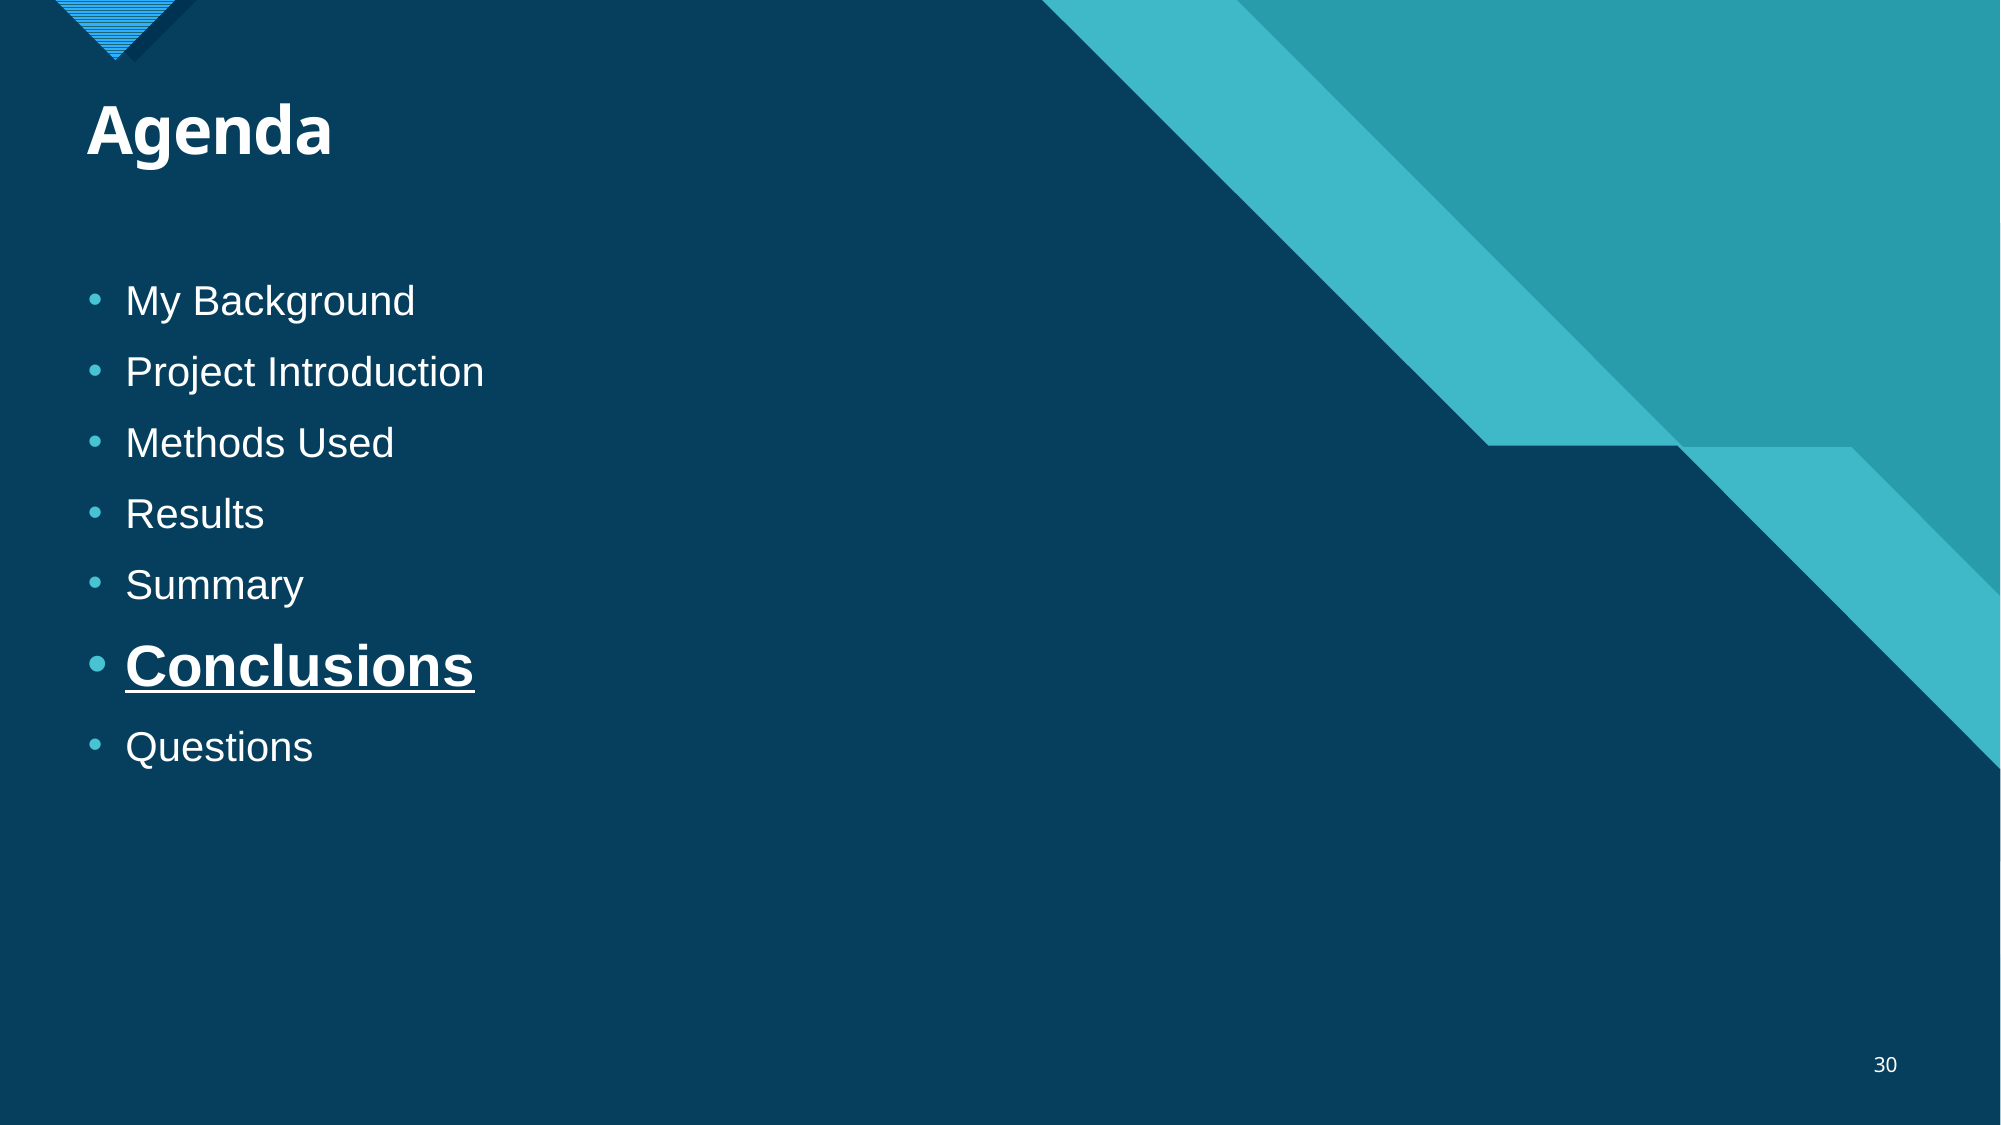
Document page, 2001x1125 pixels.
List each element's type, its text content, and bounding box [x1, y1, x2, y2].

slide_number 30 [1845, 1035, 1913, 1096]
title Agenda [72, 89, 1913, 177]
list My Background Project Introduction Methods Used Results Summary Conclusions Questions [72, 266, 1175, 939]
